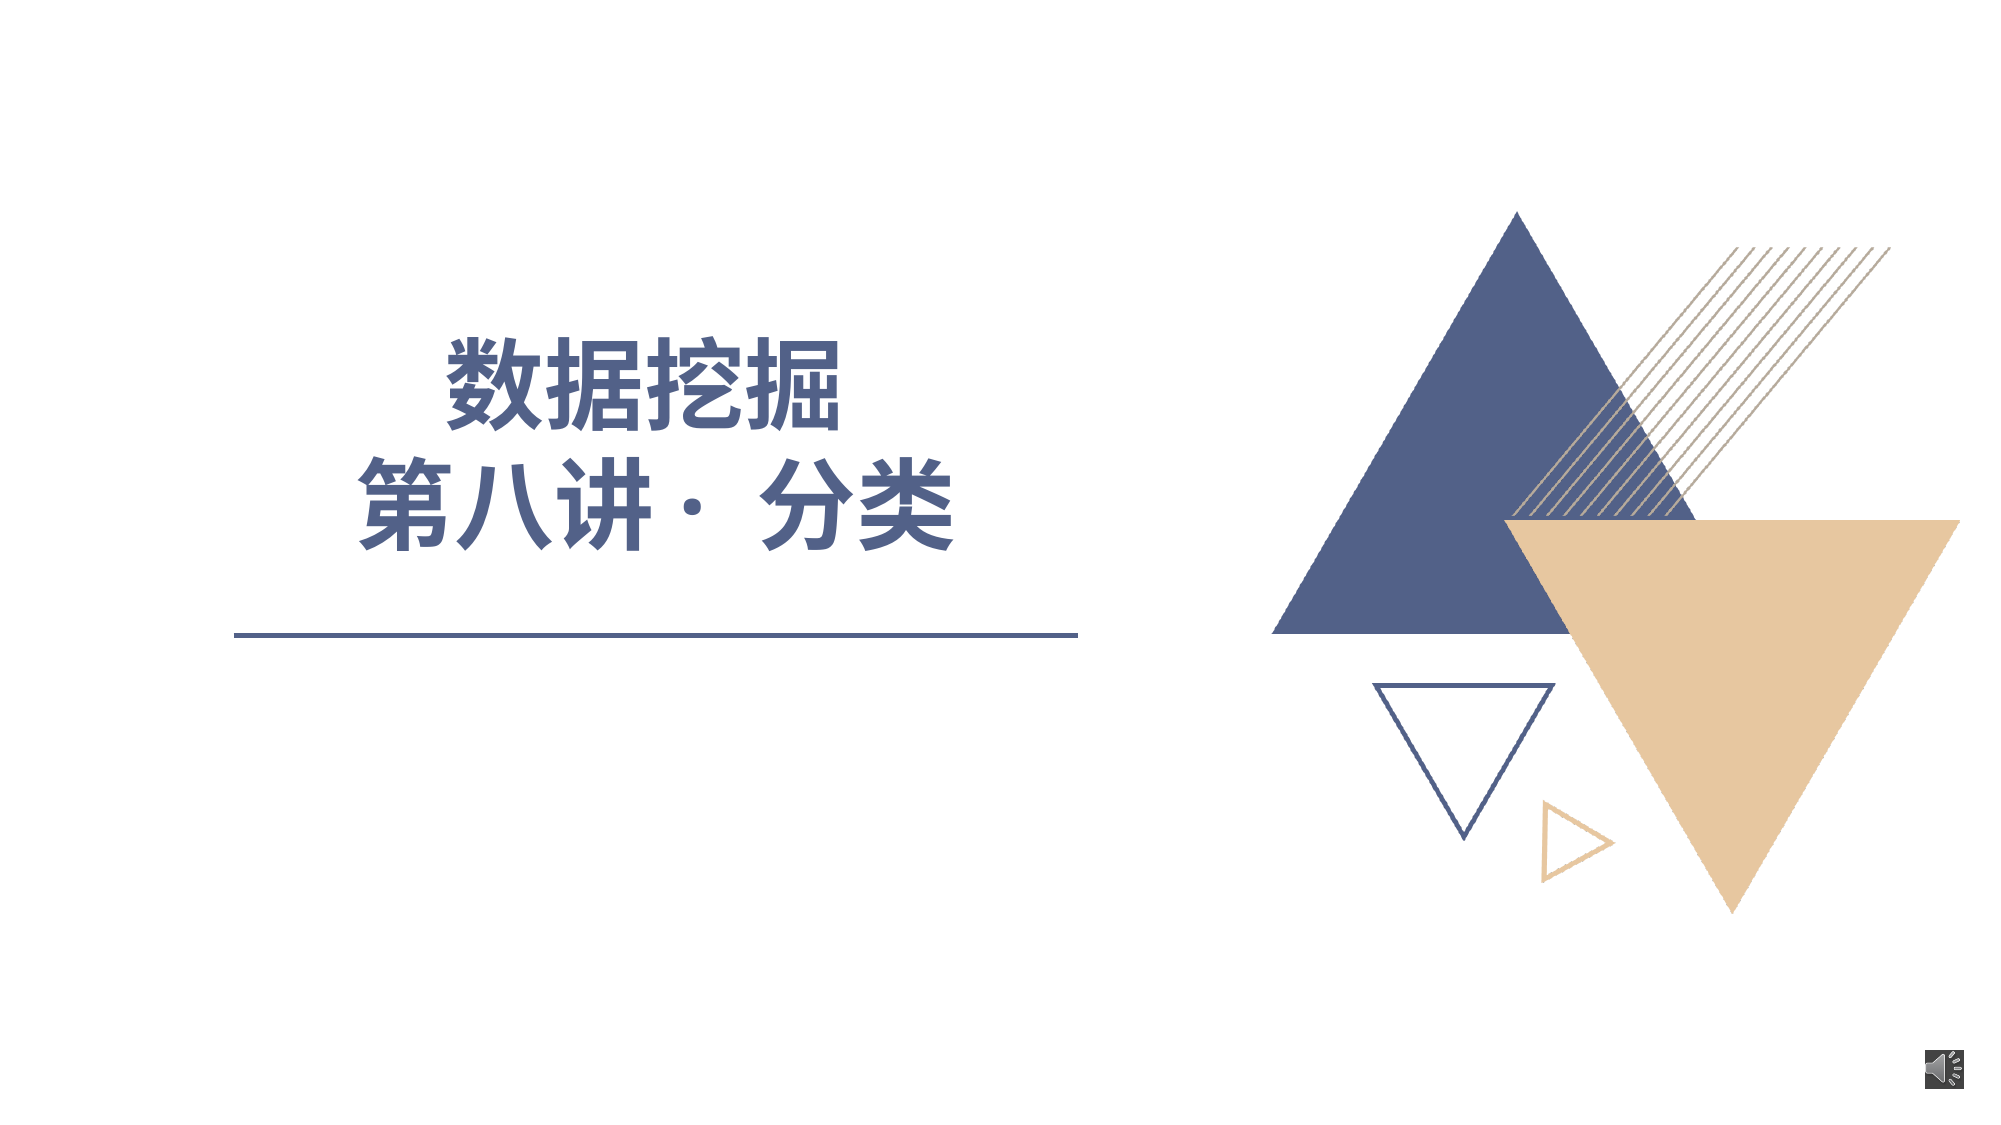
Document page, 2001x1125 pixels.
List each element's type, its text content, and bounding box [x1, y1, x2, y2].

text_box 数据挖掘 第八讲· 分类 [181, 315, 1130, 571]
picture [1924, 1049, 1965, 1090]
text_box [1271, 211, 1960, 914]
